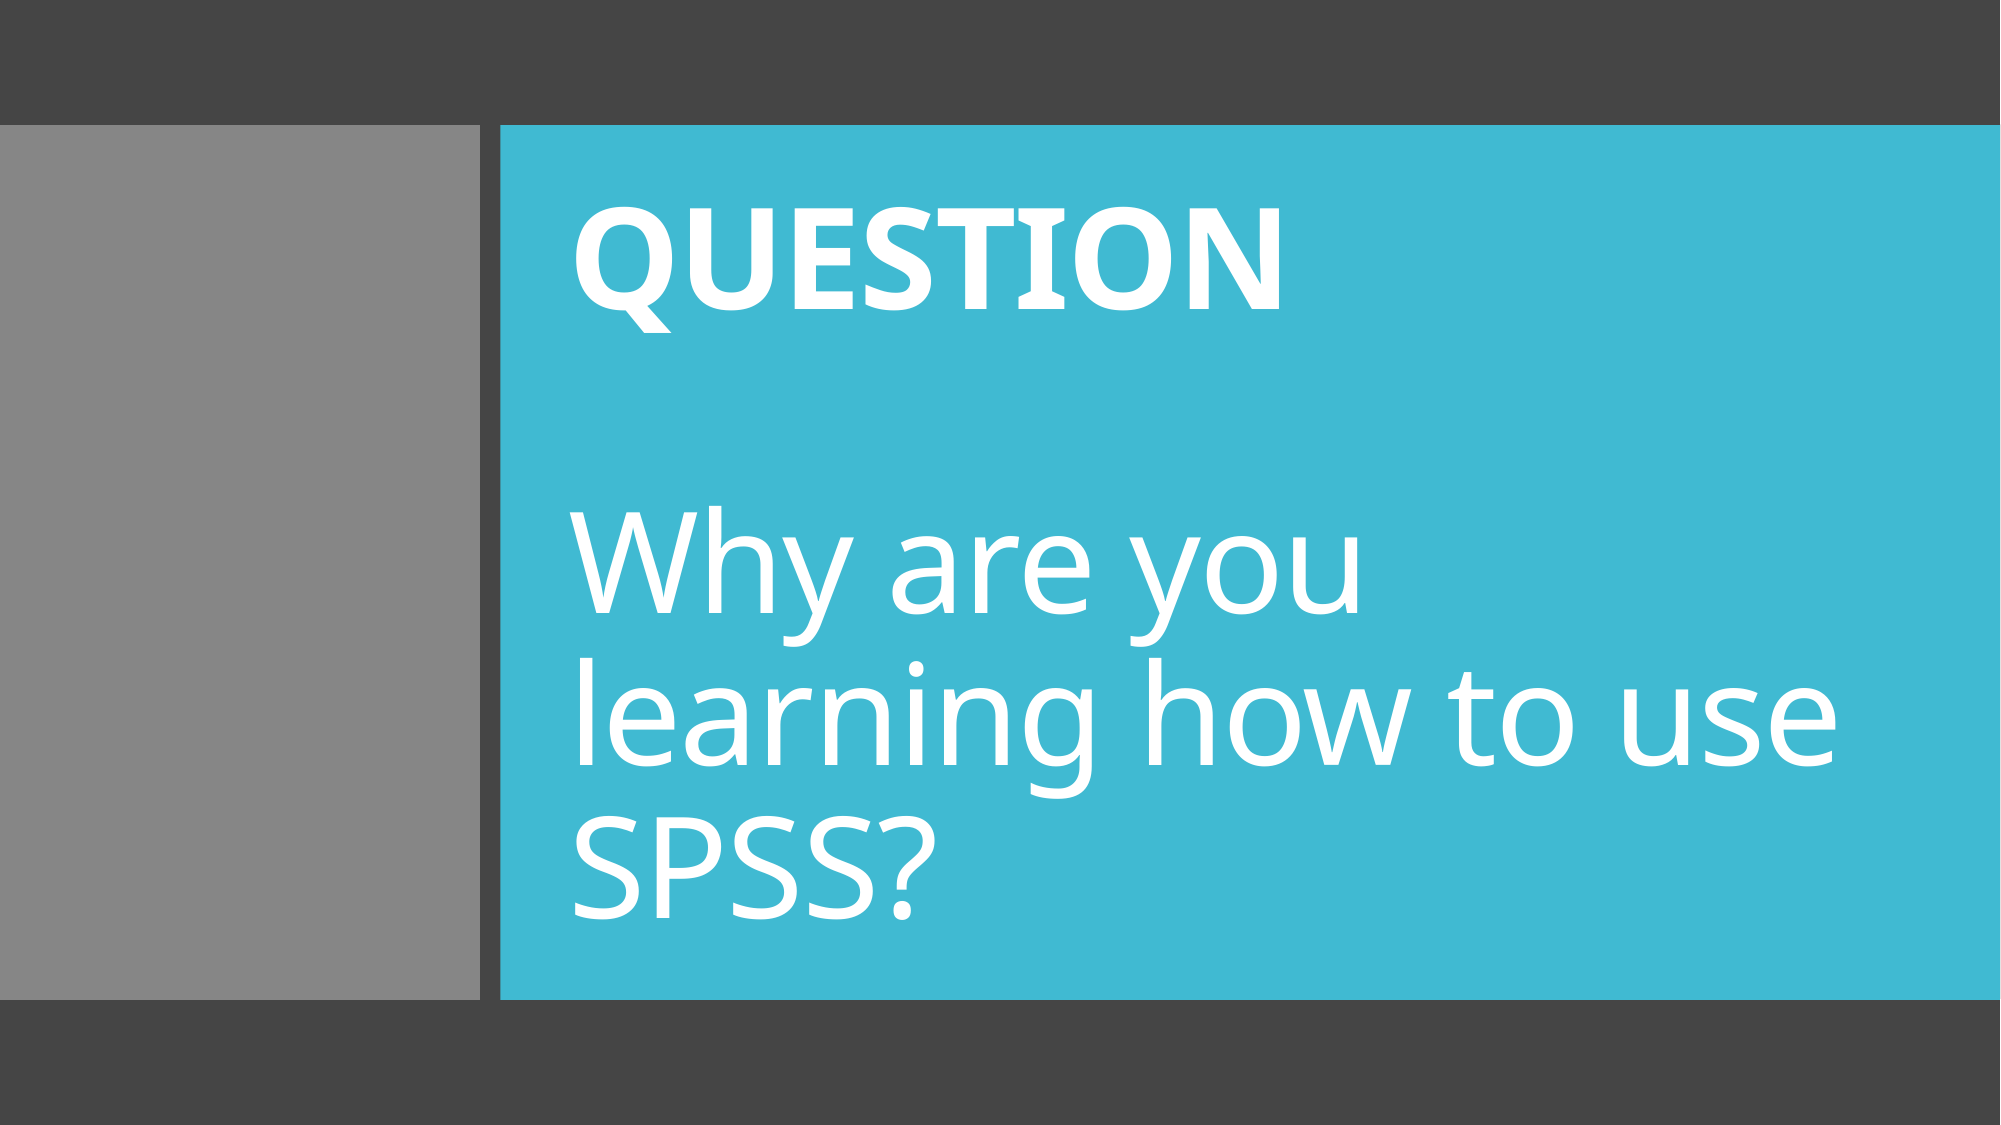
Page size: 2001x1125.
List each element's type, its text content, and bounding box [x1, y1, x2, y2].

text_box [0, 124, 481, 1001]
title QUESTION Why are you learning how to use SPSS? [553, 177, 1896, 959]
text_box [499, 124, 2000, 1001]
text_box [0, 0, 2000, 1125]
